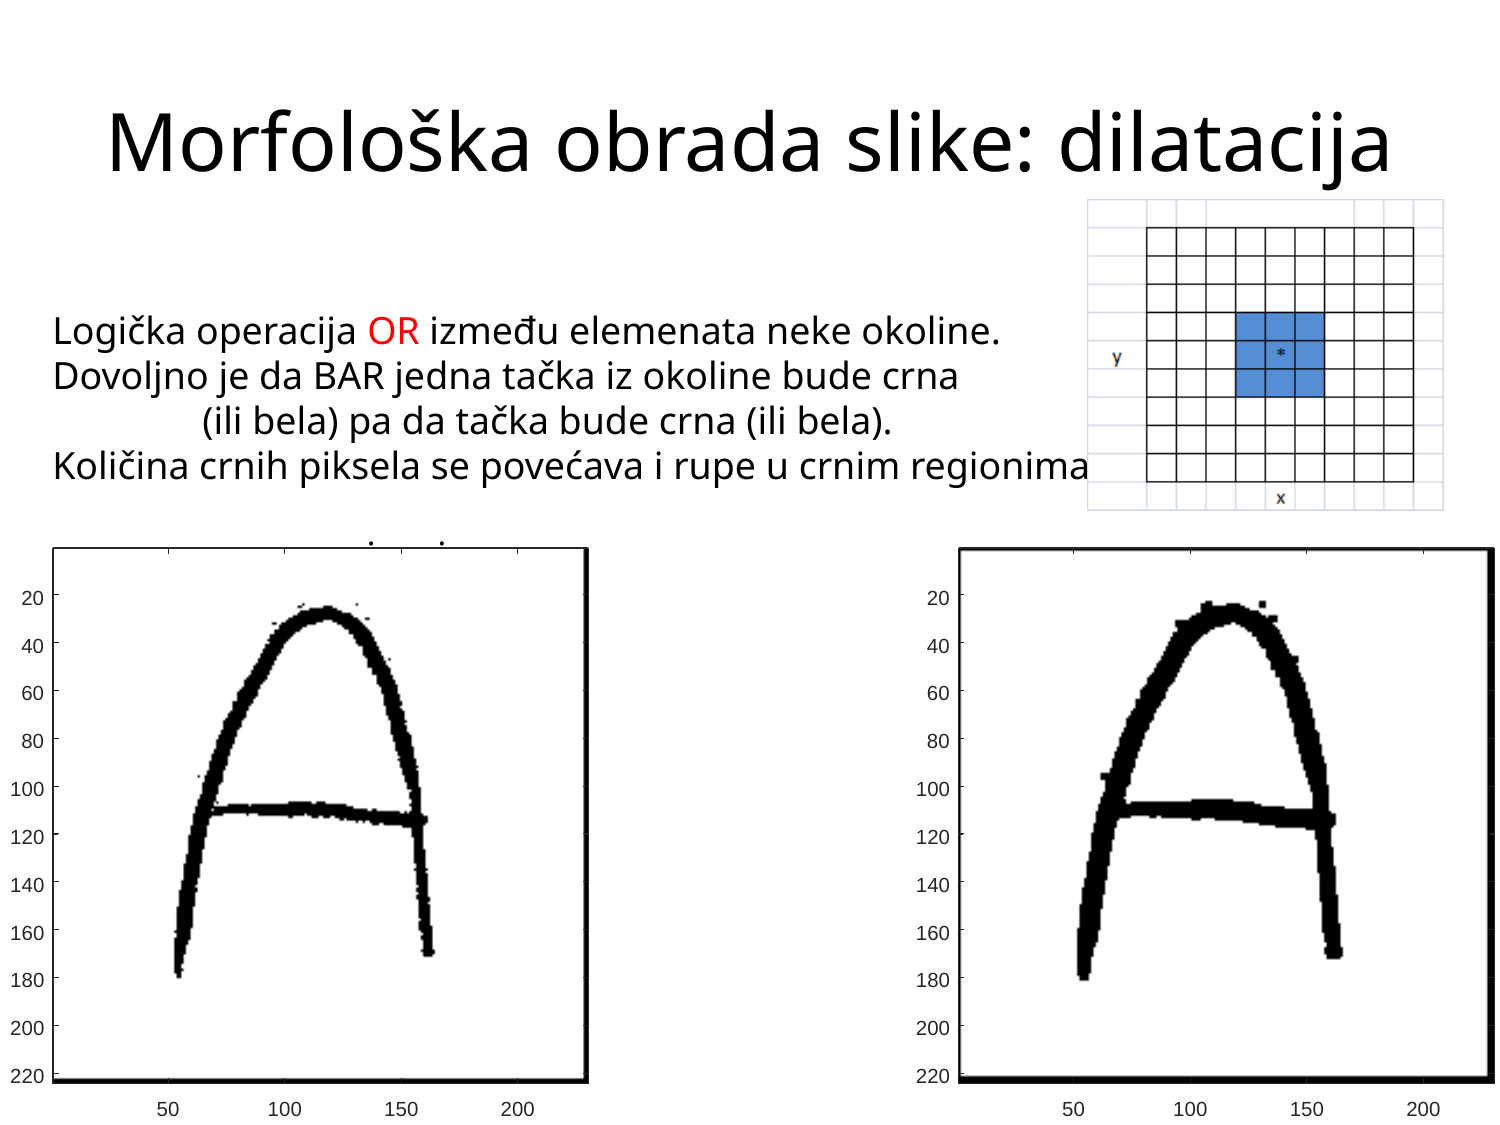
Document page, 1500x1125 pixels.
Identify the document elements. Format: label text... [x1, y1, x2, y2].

picture [0, 528, 595, 1125]
text_box Logička operacija OR između elemenata neke okoline. Dovoljno je da BAR jedna tačka iz okoline bude crna (ili bela) pa da tačka bude crna (ili bela). Količina crnih piksela se povećava i rupe u crnim regionima se popunjavaju. [37, 299, 1113, 810]
picture [905, 528, 1500, 1125]
title Morfološka obrada slike: dilatacija [75, 45, 1425, 233]
picture [1087, 199, 1444, 511]
